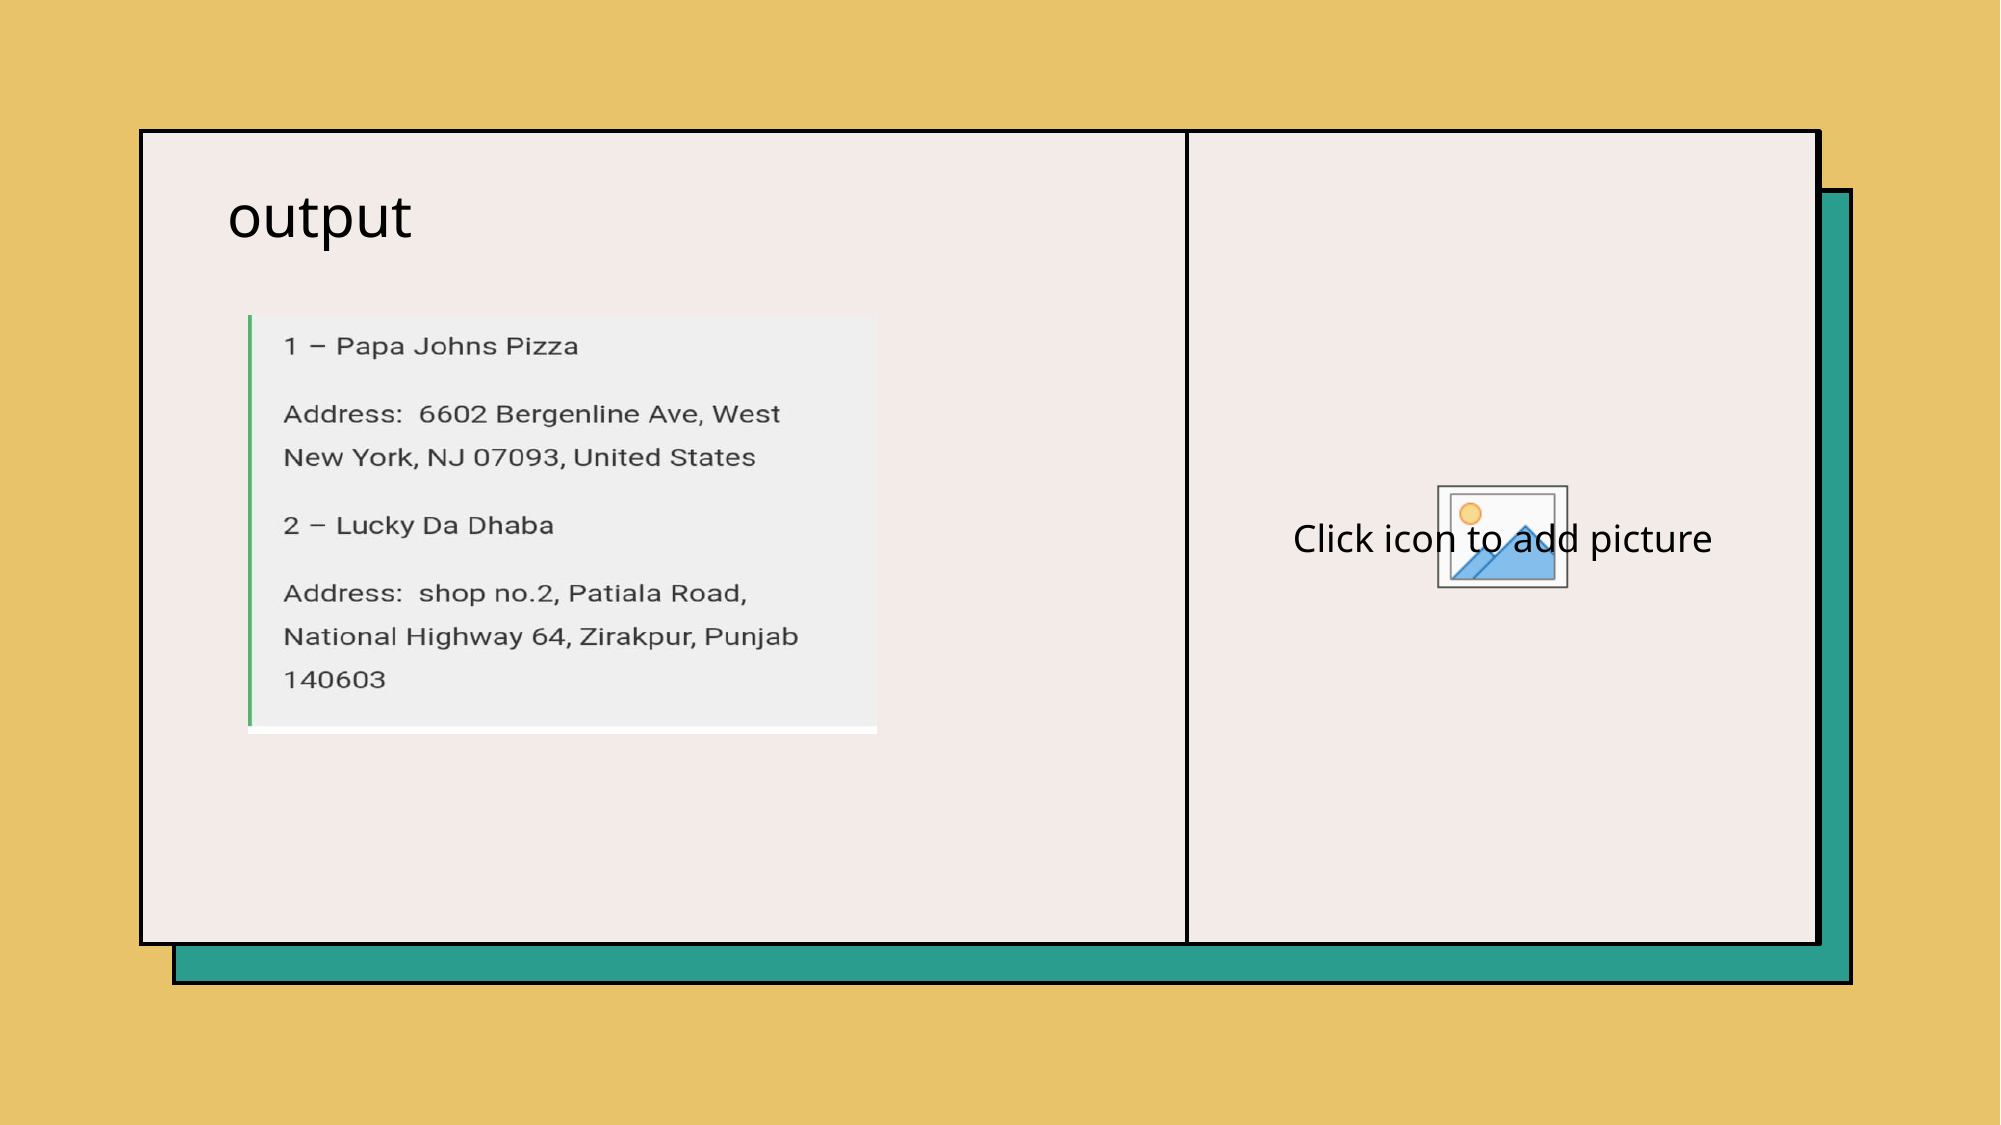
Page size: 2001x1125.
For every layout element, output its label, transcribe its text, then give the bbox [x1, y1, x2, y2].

picture [1188, 133, 1818, 942]
subtitle output [203, 157, 1040, 238]
picture [247, 315, 877, 734]
